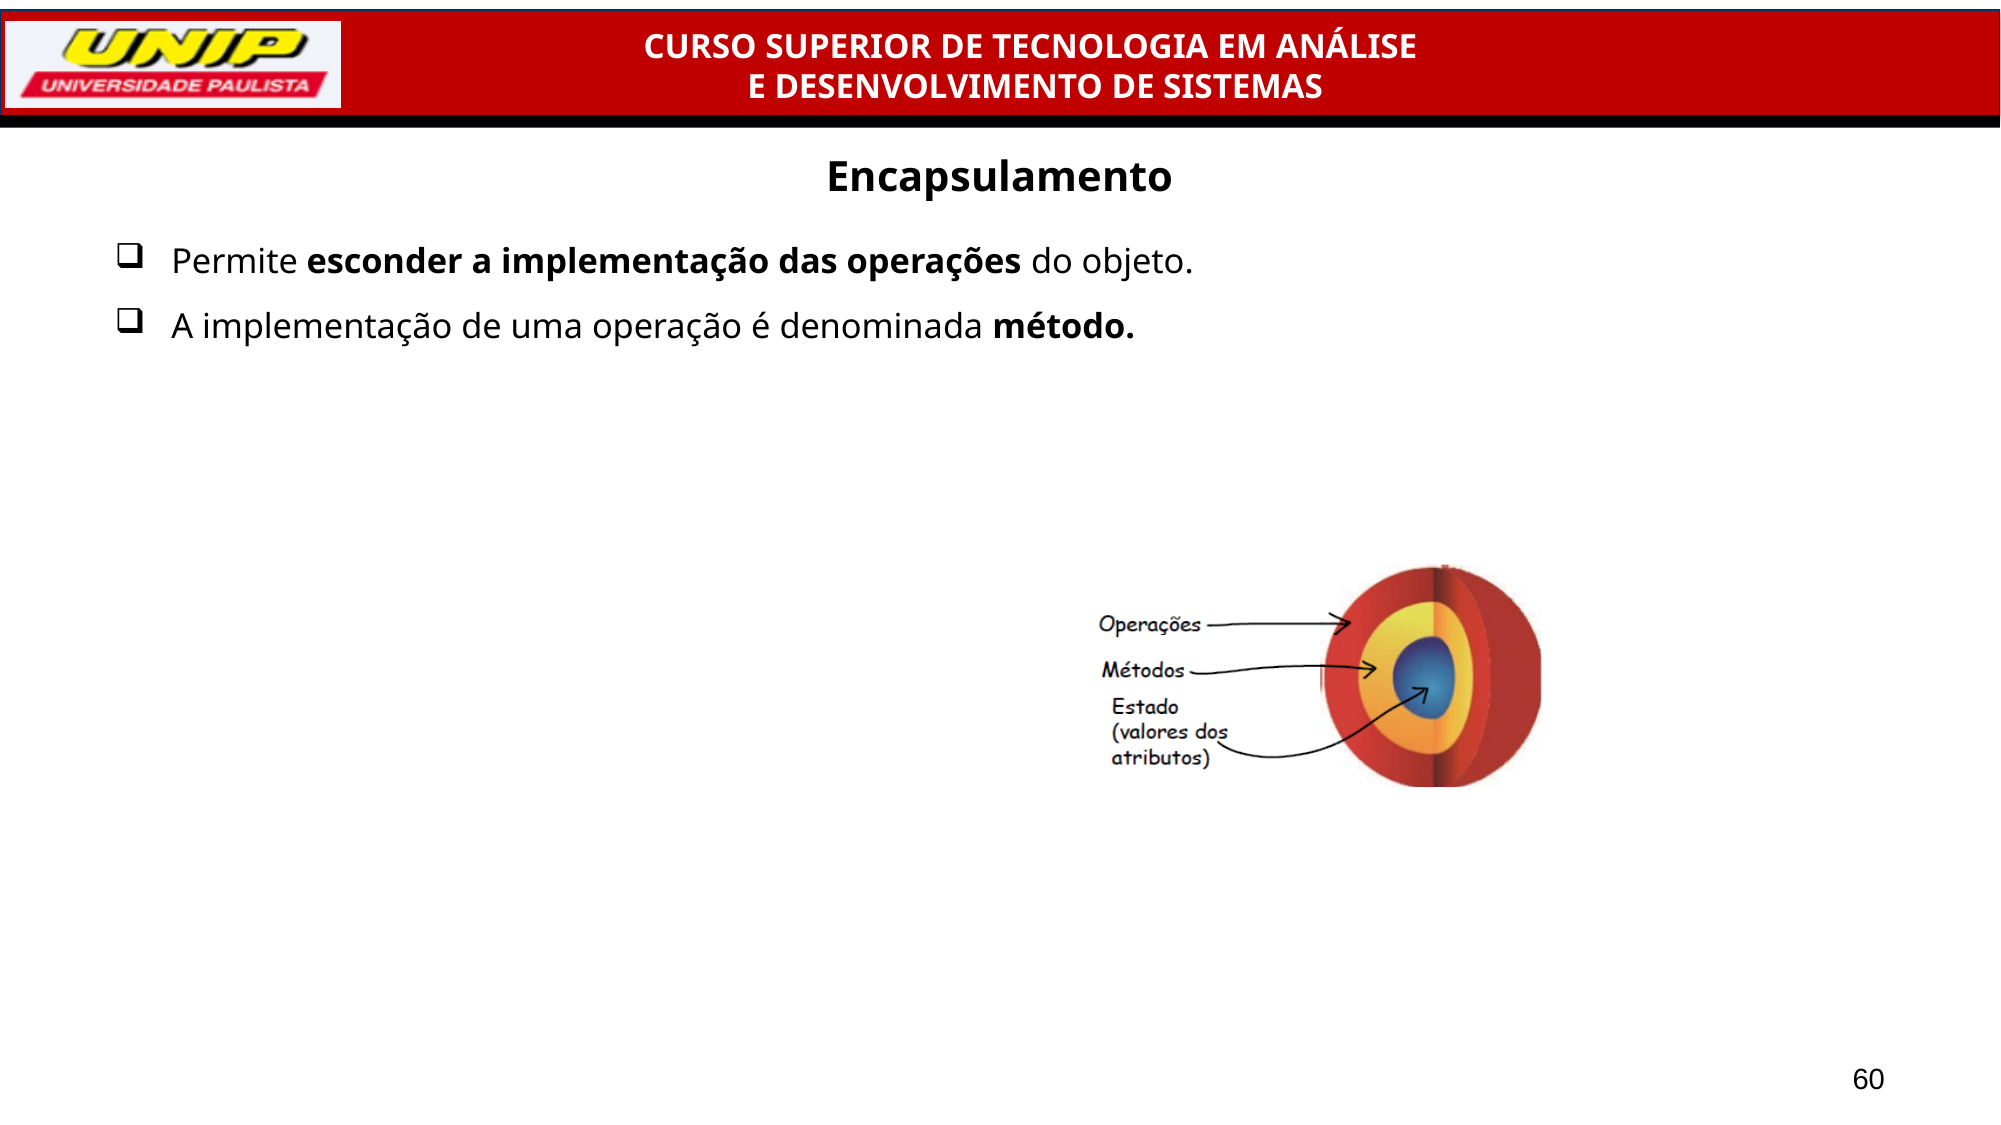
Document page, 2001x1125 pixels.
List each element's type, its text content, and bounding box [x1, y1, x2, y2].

slide_number 60 [1433, 1024, 1900, 1103]
list Permite esconder a implementação das operações do objeto. A implementação de uma operação é denominada método. [99, 231, 1900, 988]
picture [5, 21, 341, 108]
picture [1097, 535, 1542, 792]
title Encapsulamento [99, 62, 1900, 231]
